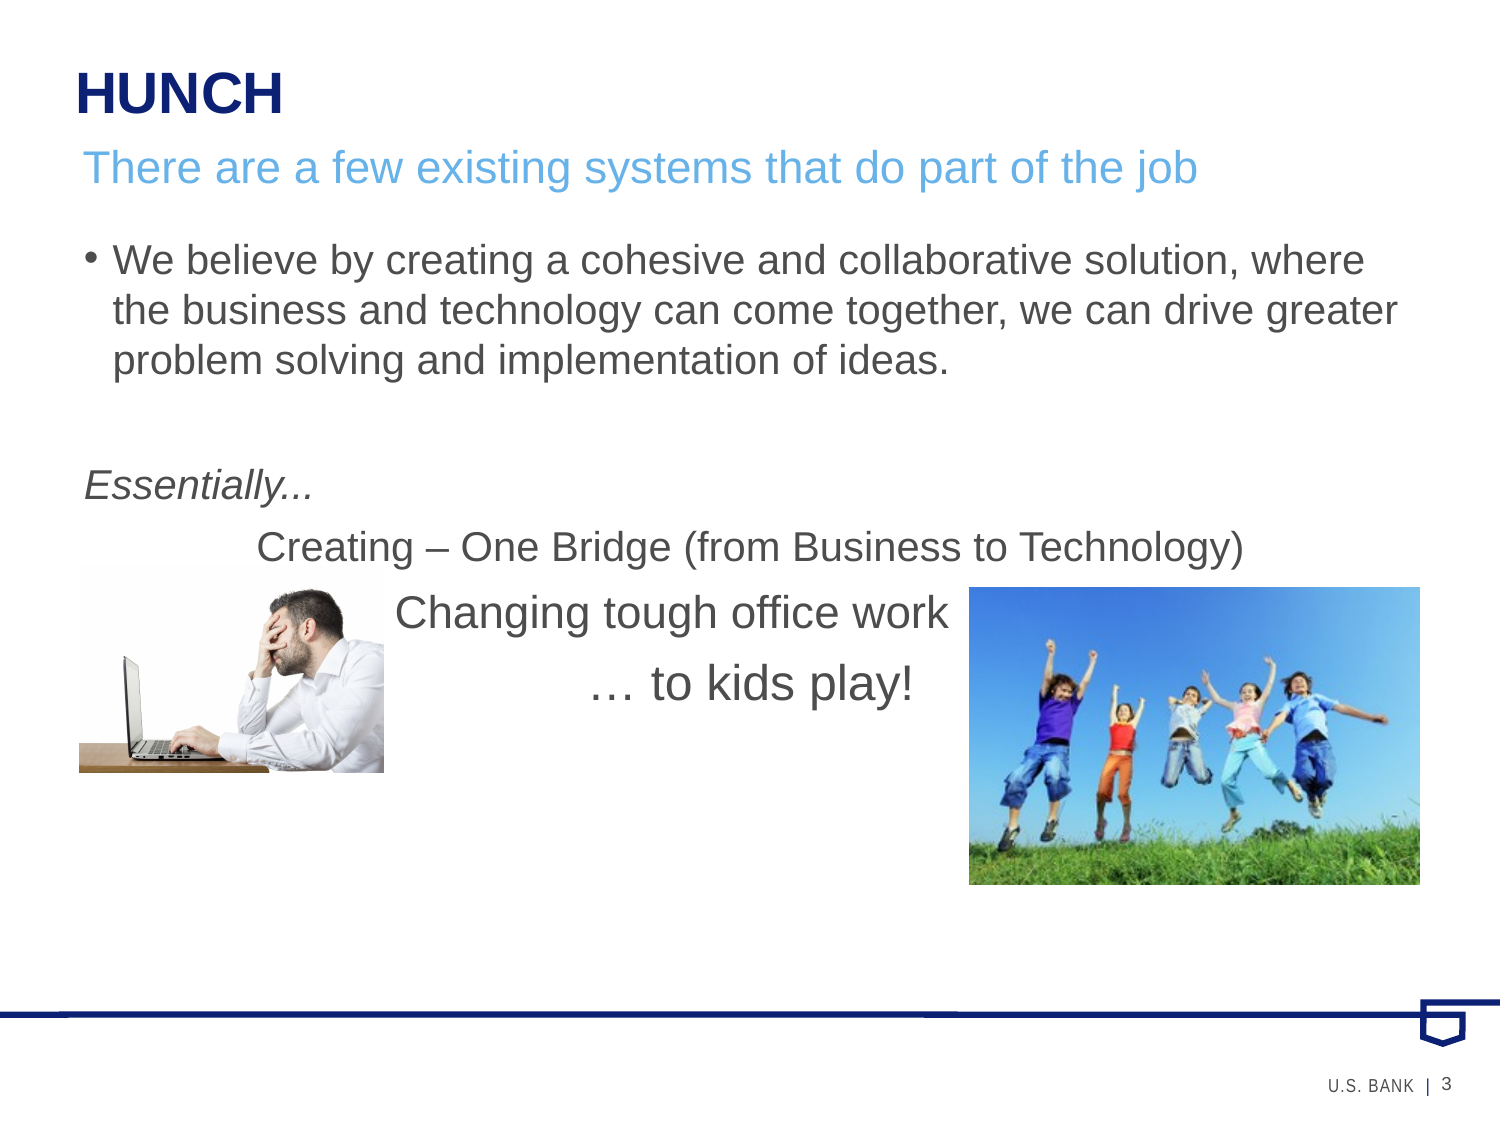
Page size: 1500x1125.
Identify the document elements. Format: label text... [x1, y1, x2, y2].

title HUNCH [75, 37, 1425, 95]
list There are a few existing systems that do part of the job [75, 95, 1425, 200]
picture [79, 564, 384, 773]
picture [969, 586, 1420, 885]
list We believe by creating a cohesive and collaborative solution, where the business and technology can come together, we can drive greater problem solving and implementation of ideas. Essentially... Creating – One Bridge (from Business to Technology) Changing tough office work … to kids play! [75, 224, 1425, 975]
